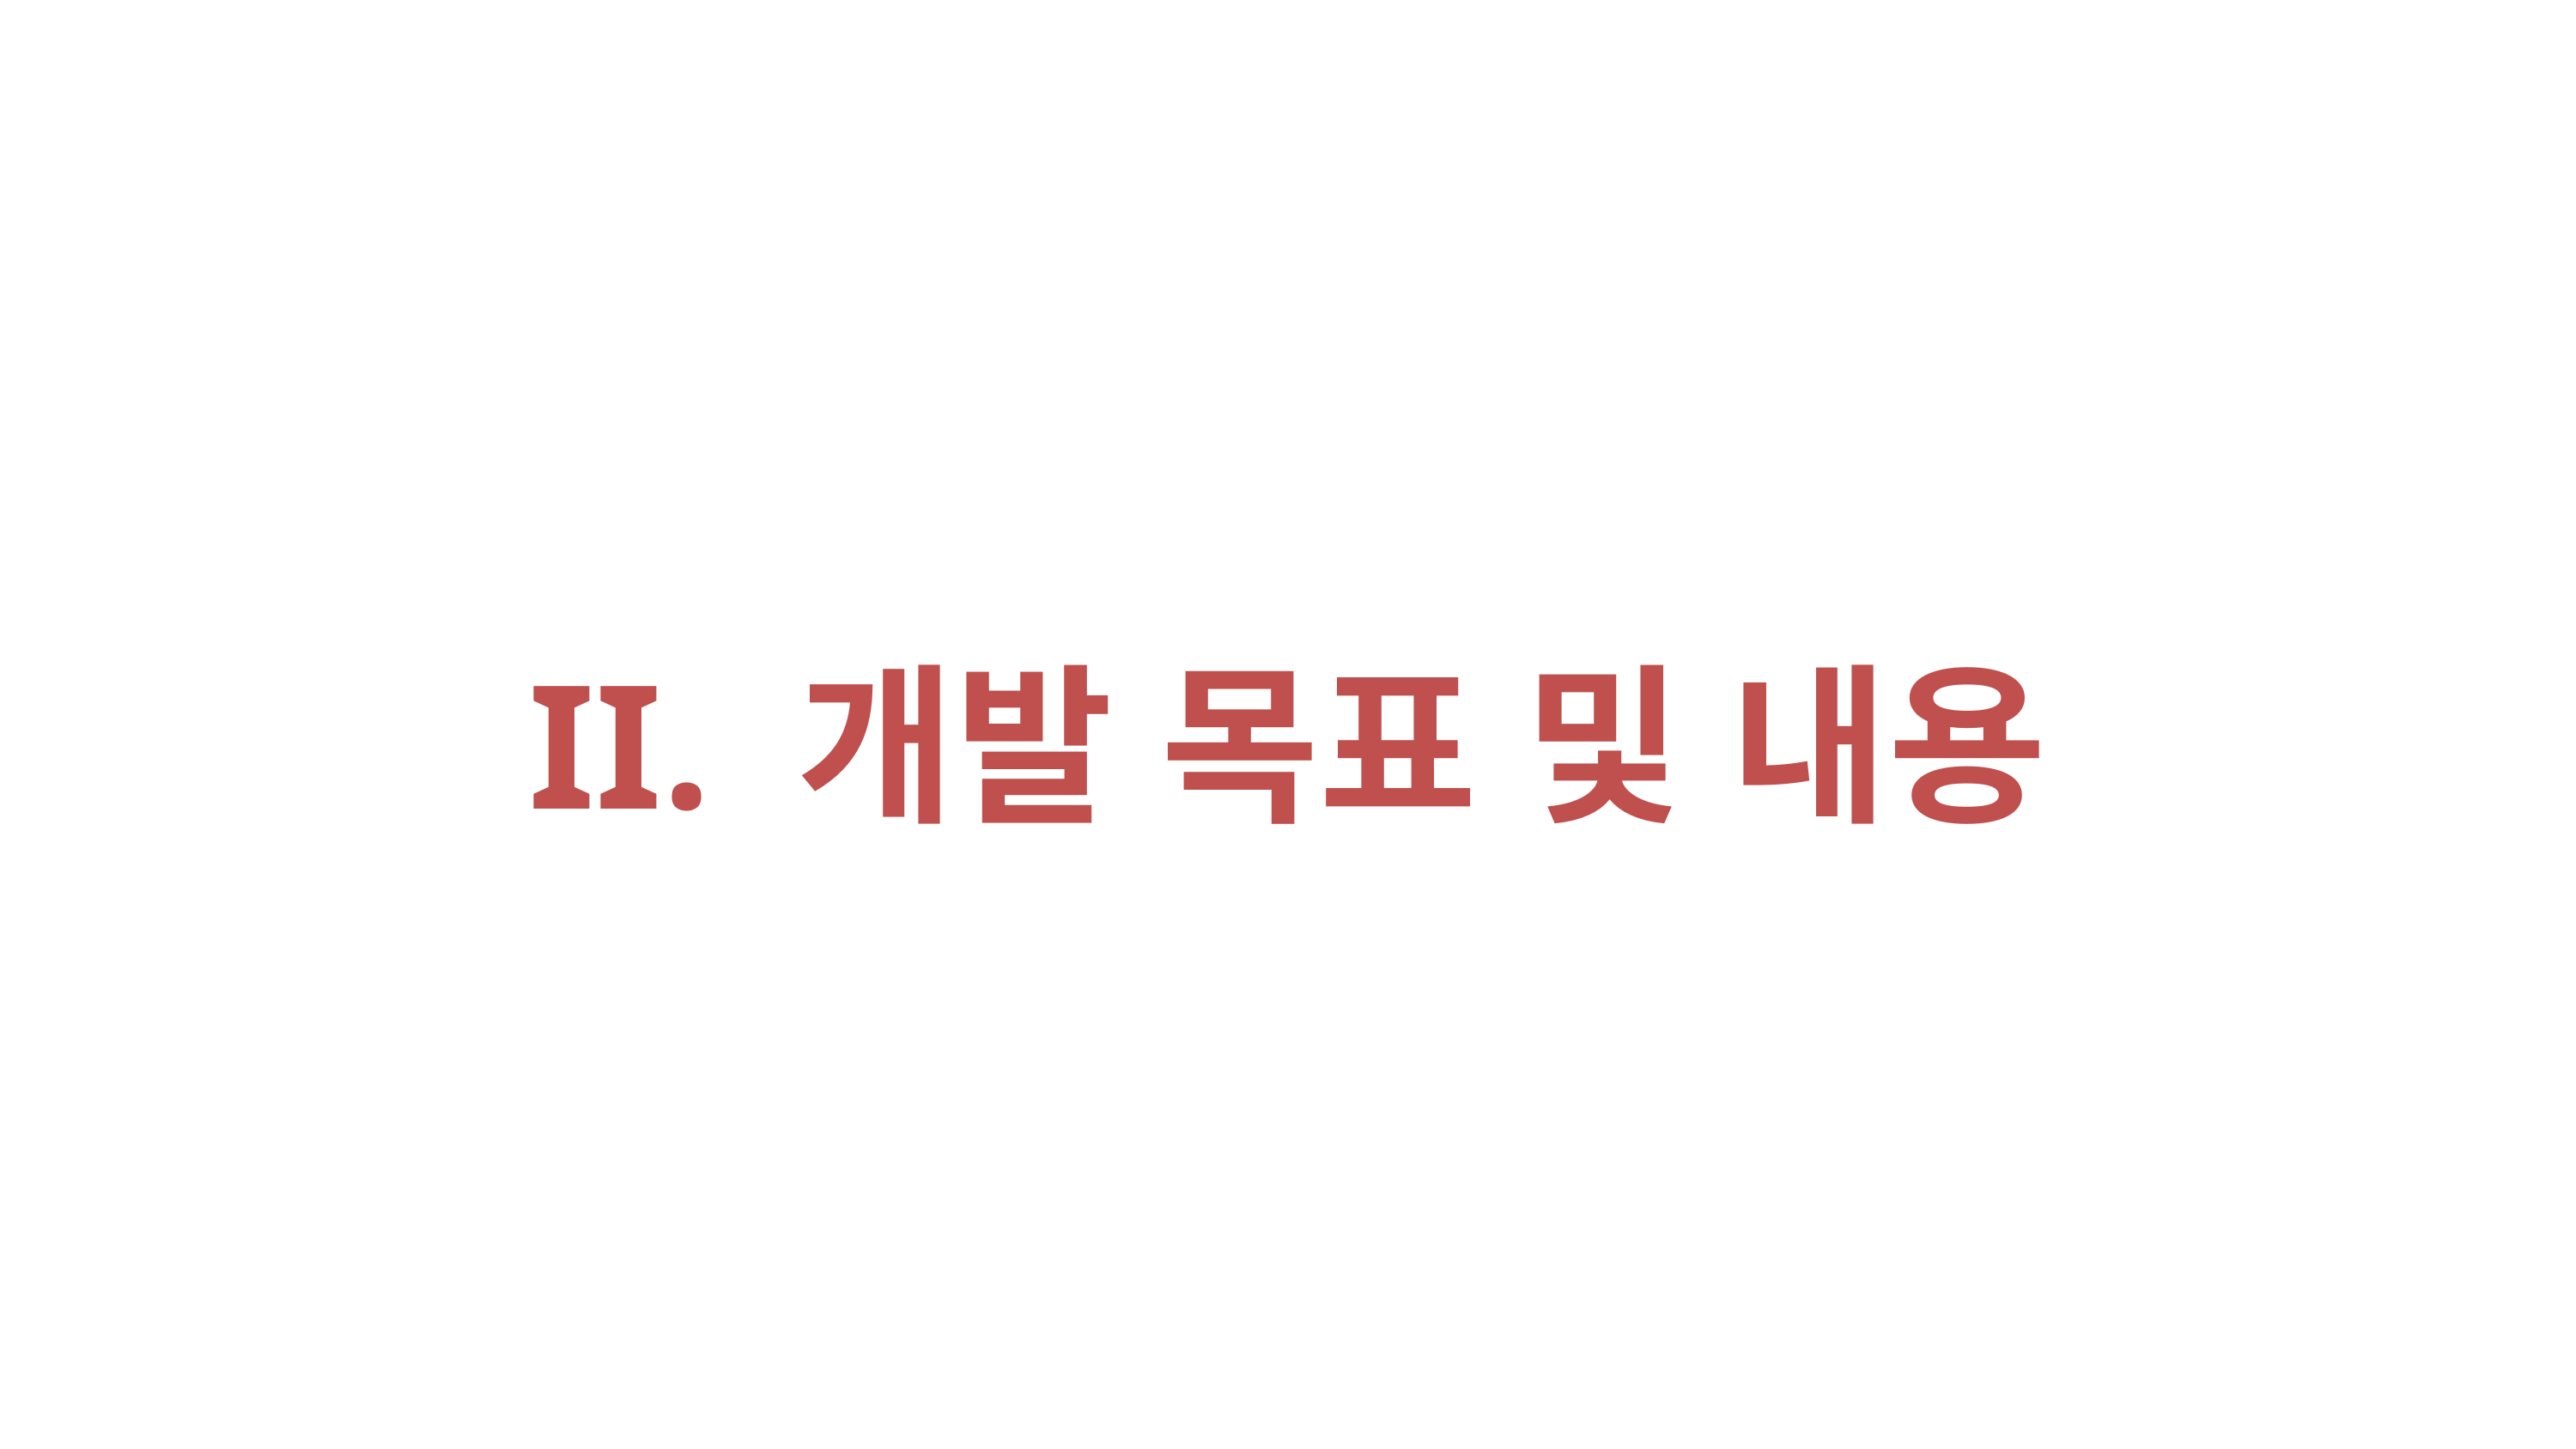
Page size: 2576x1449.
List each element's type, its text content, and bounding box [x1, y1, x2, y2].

text_box II. 개발 목표 및 내용 [376, 646, 2200, 803]
